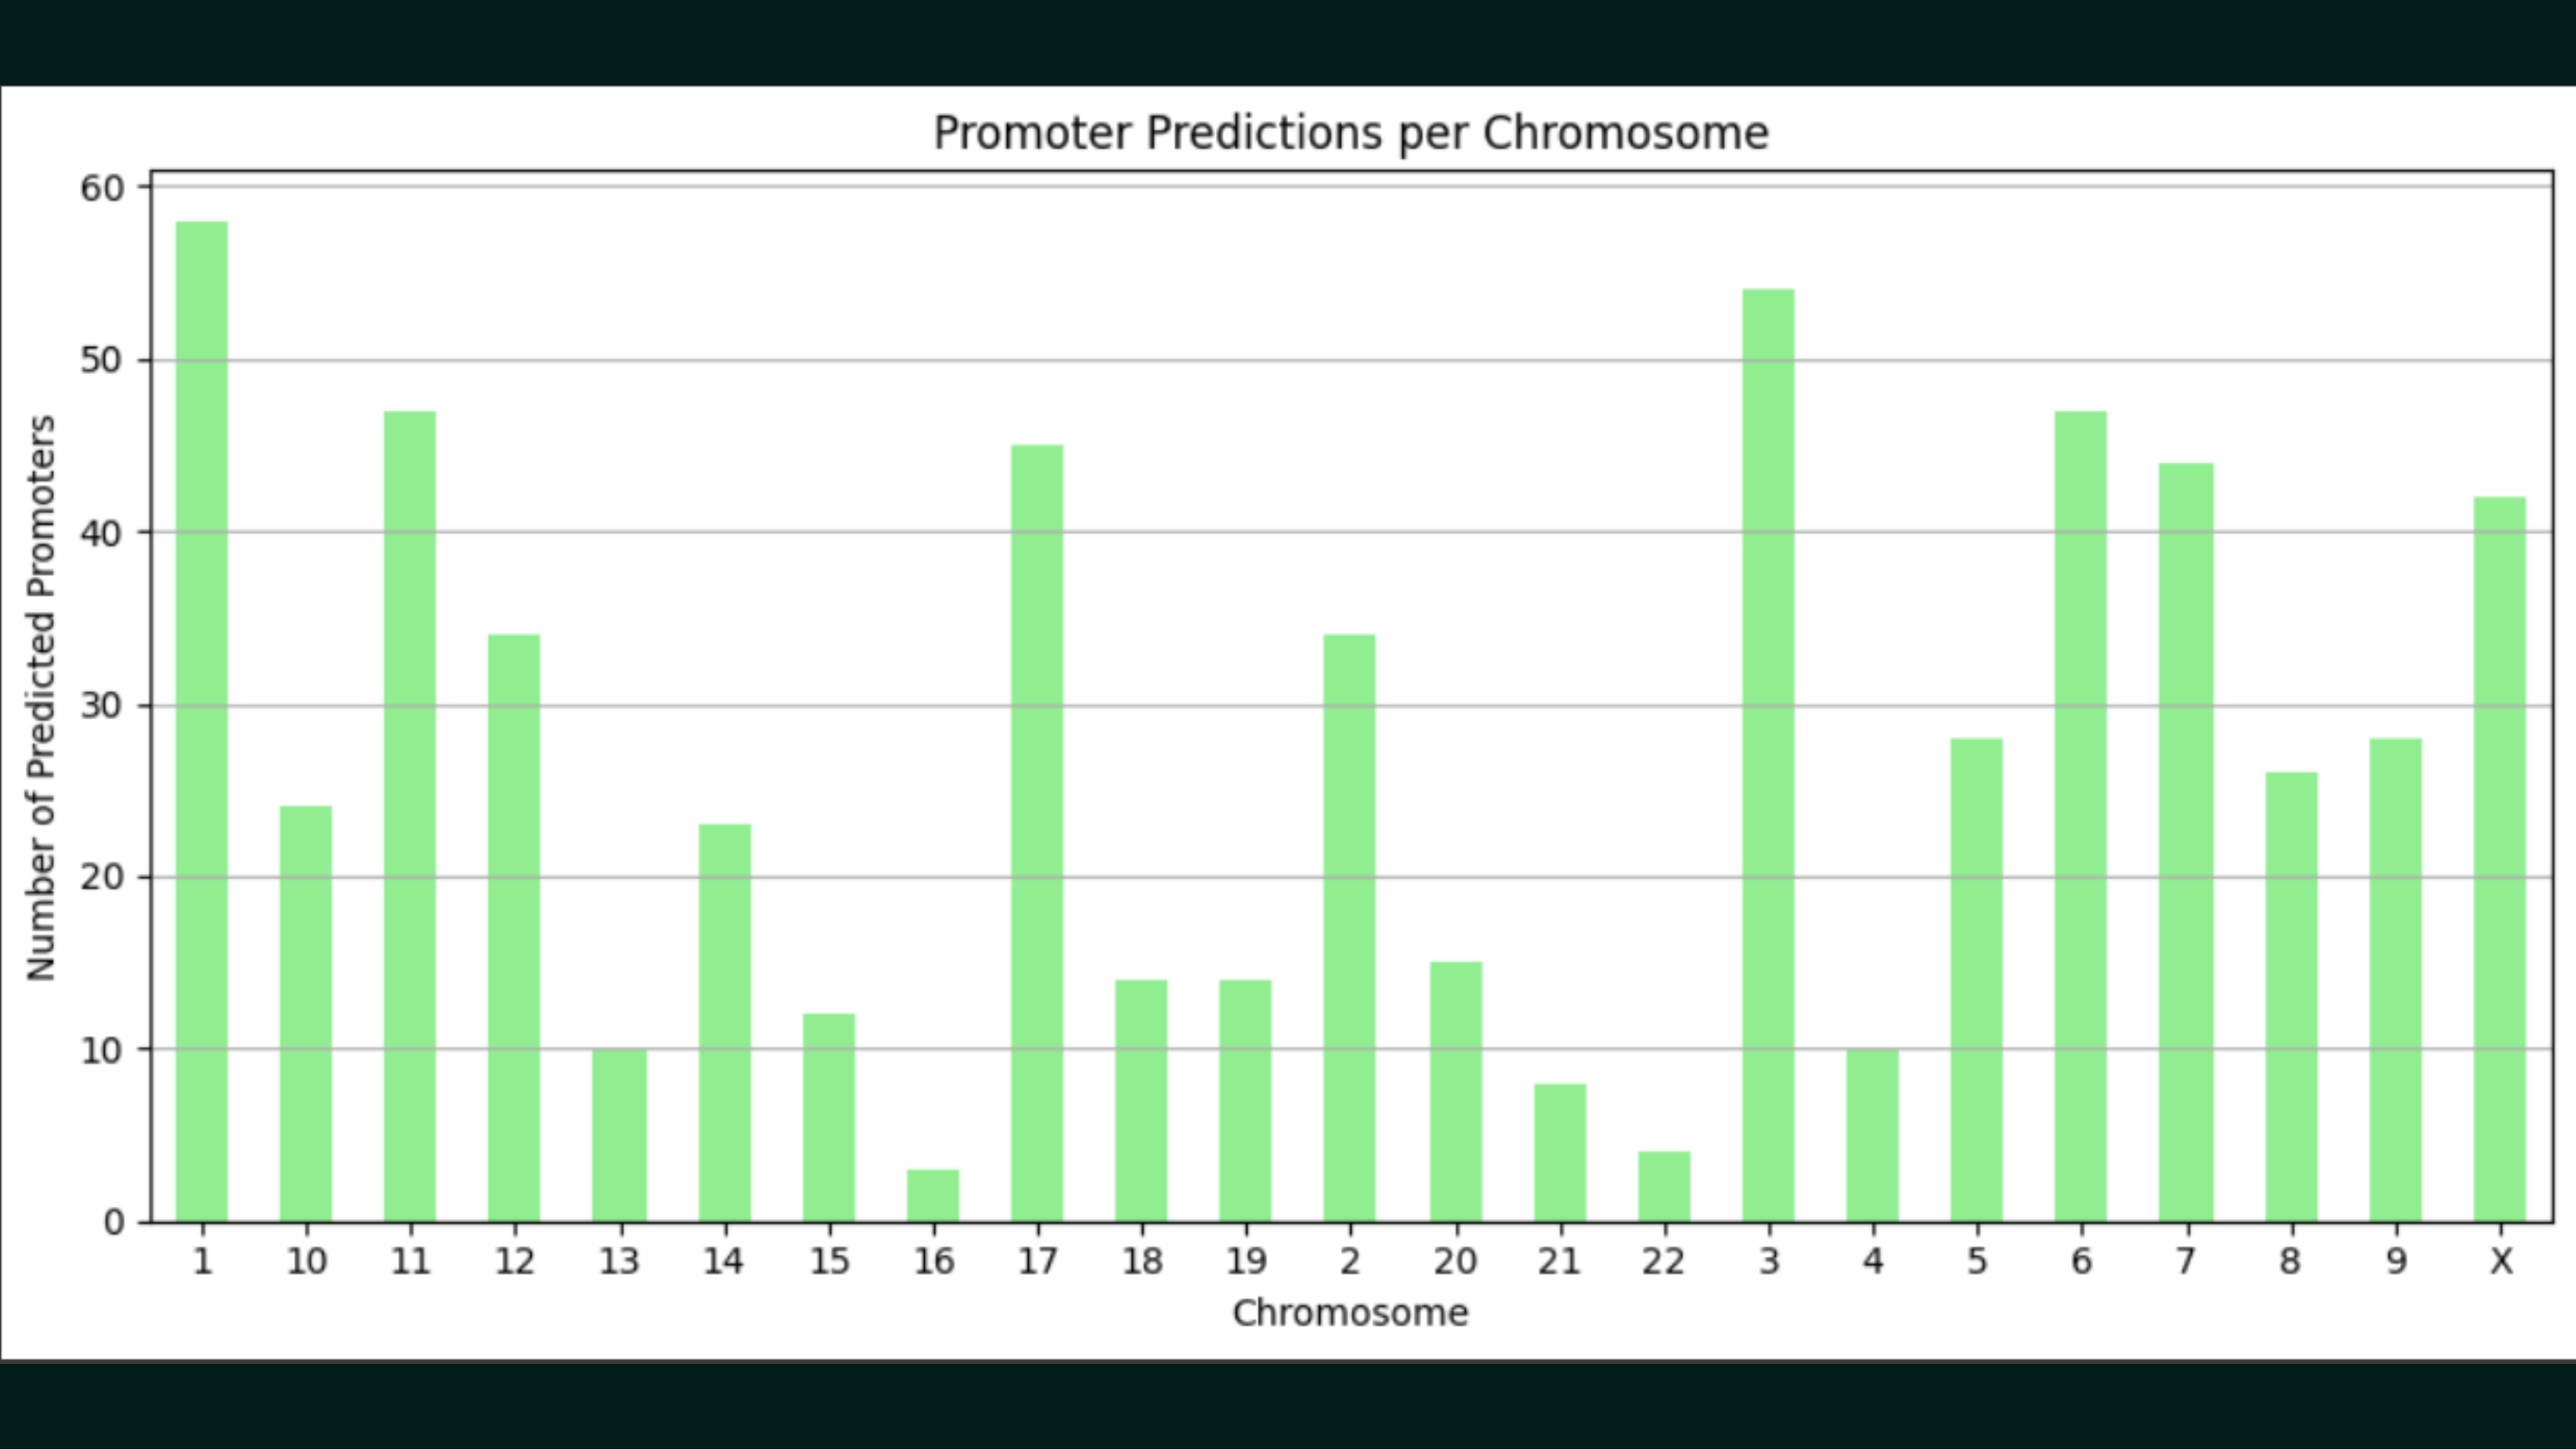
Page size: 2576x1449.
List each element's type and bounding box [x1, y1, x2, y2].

text_box [0, 85, 2576, 1364]
